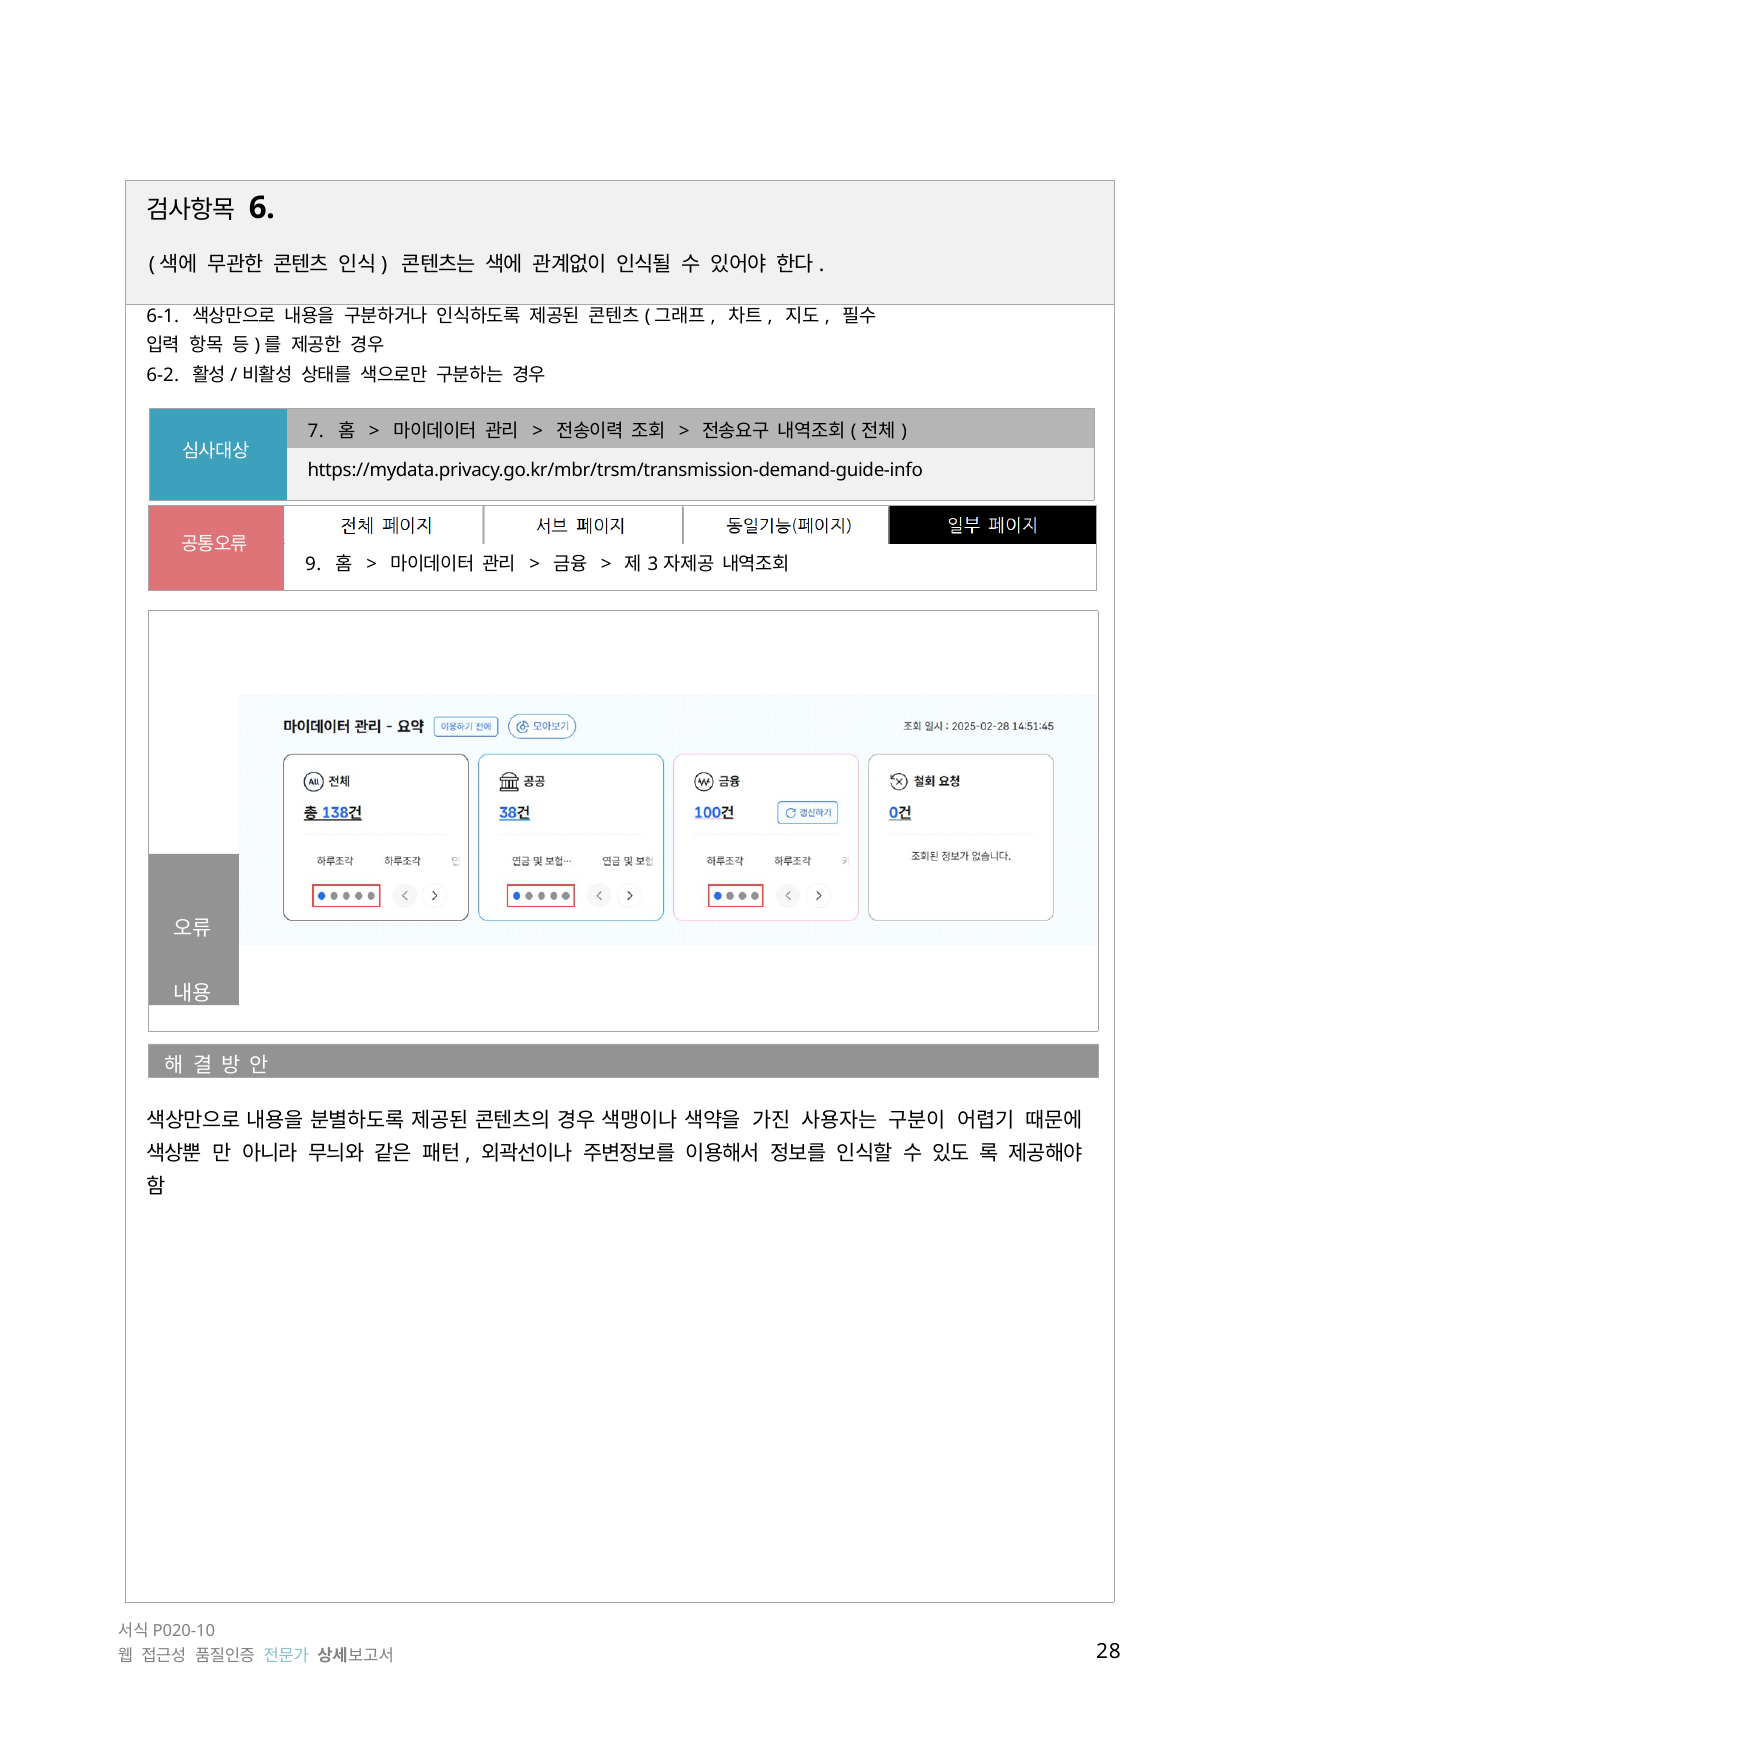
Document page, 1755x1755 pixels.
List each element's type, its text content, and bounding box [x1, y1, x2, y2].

text_box 색상만으로 내용을 분별하도록 제공된 콘텐츠의 경우 색맹이나 색약을 가진 사용자는 구분이 어렵기 때문에 색상뿐 만 아니라 무늬와 같은 패턴, 외곽선이나 주변정보를 이용해서 정보를 인식할 수 있도 록 제공해야 함 [144, 1096, 1084, 1198]
table_cell https://mydata.privacy.go.kr/mbr/trsm/transmission-demand-guide-info [287, 448, 1094, 500]
text_box 오류 내용 [149, 853, 239, 1006]
table_cell 9. 홈 > 마이데이터 관리 > 금융 > 제3자제공 내역조회 [284, 551, 1096, 590]
picture [238, 695, 1099, 947]
picture [284, 505, 1097, 544]
text_box 해 결 방 안 [148, 1043, 1099, 1077]
table_header 공통오류 [149, 506, 284, 590]
slide_number 28 [1089, 1637, 1128, 1755]
text_box 검사항목 6. (색에 무관한 콘텐츠 인식) 콘텐츠는 색에 관계없이 인식될 수 있어야 한다. 6-1. 색상만으로 내용을 구분하거나 인식하도록 제공된 콘텐츠(그래프, 차트, 지도, 필수 입력 항목 등)를 제공한 경우 6-2. 활성/비활성 상태를 색으로만 구분하는 경우 [144, 185, 919, 303]
footer 서식P020-10 웹 접근성 품질인증 전문가 상세보고서 [115, 1618, 404, 1755]
text_box 검사항목 6. (색에 무관한 콘텐츠 인식) 콘텐츠는 색에 관계없이 인식될 수 있어야 한다. 6-1. 색상만으로 내용을 구분하거나 인식하도록 제공된 콘텐츠(그래프, 차트, 지도, 필수 입력 항목 등)를 제공한 경우 6-2. 활성/비활성 상태를 색으로만 구분하는 경우 [144, 304, 919, 386]
table_header 7. 홈 > 마이데이터 관리 > 전송이력 조회 > 전송요구 내역조회(전체) [287, 409, 1094, 448]
table_header 심사대상 [150, 409, 287, 500]
